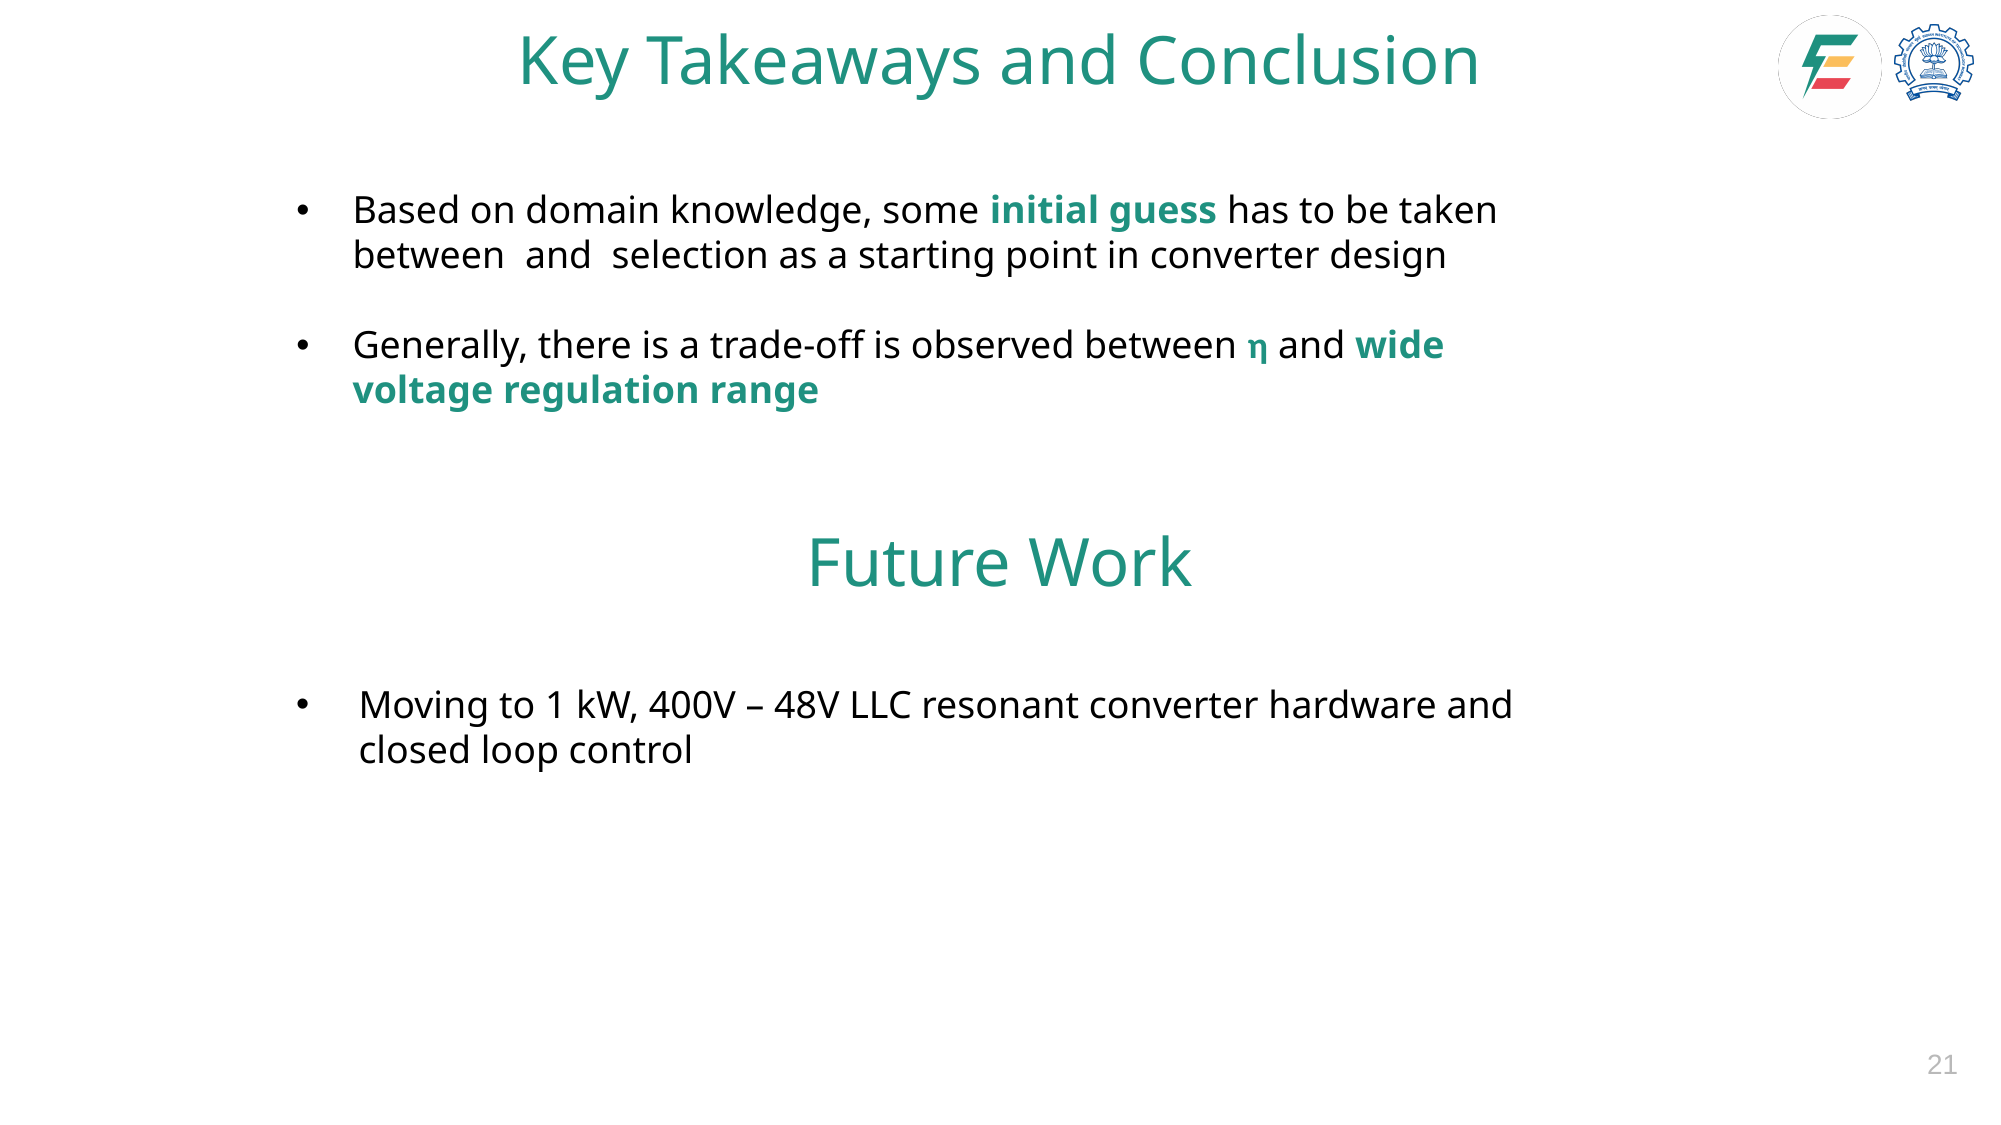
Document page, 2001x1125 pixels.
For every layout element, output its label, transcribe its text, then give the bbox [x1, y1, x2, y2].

text_box Moving to 1 kW, 400V – 48V LLC resonant converter hardware and closed loop control [281, 673, 1600, 779]
text_box Future Work [447, 499, 1553, 626]
title Key Takeaways and Conclusion [447, 3, 1553, 129]
slide_number 21 [1853, 1019, 1974, 1106]
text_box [1778, 15, 1974, 119]
